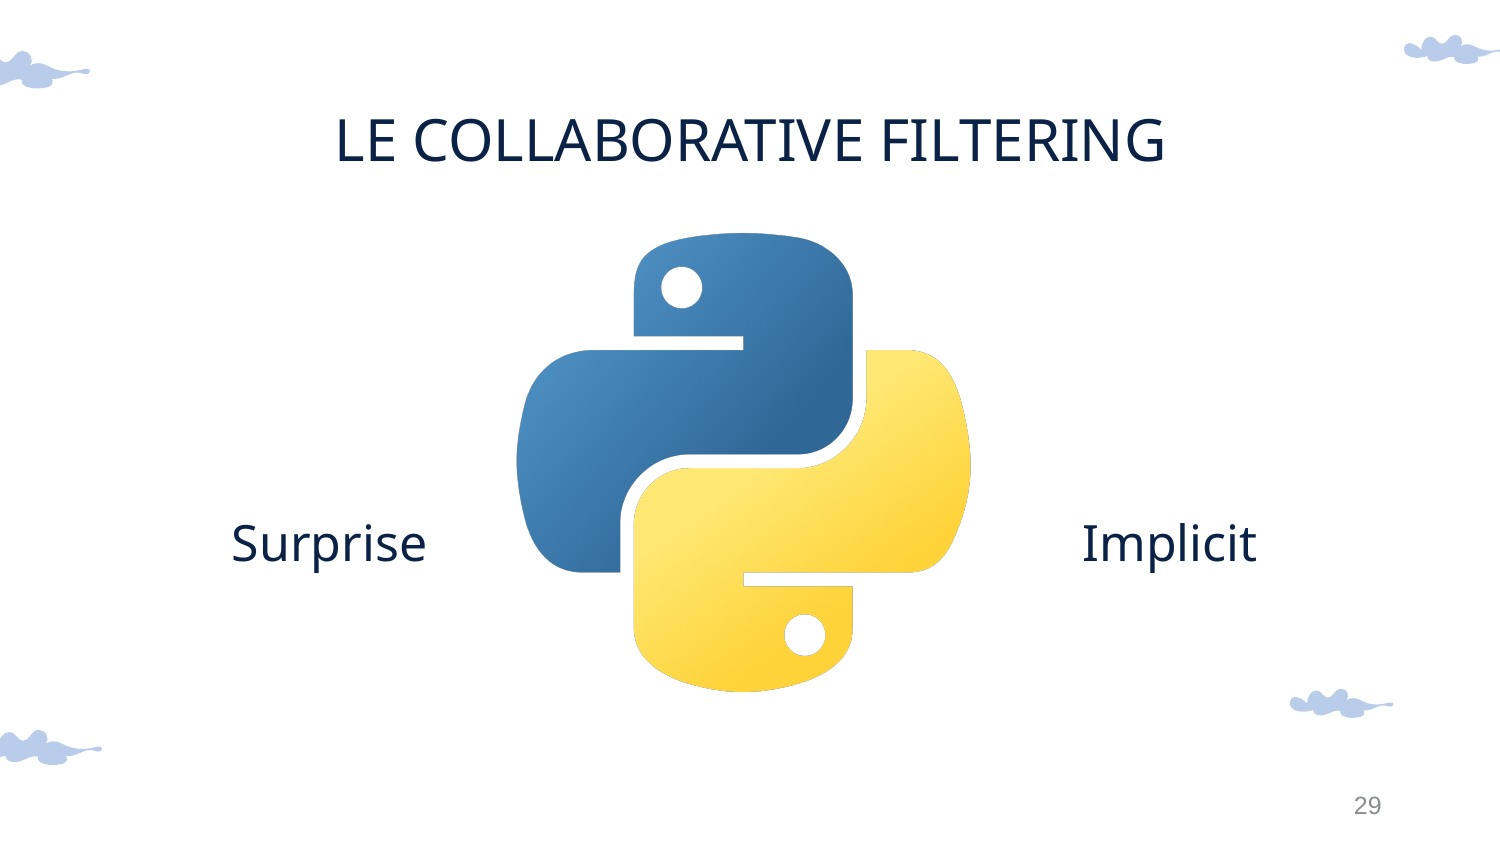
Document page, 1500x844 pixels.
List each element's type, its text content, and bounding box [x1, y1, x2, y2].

title LE COLLABORATIVE FILTERING [116, 88, 1385, 183]
slide_number 29 [1059, 782, 1397, 828]
text_box Surprise [170, 496, 489, 591]
text_box Implicit [1010, 496, 1330, 591]
picture [514, 233, 973, 692]
